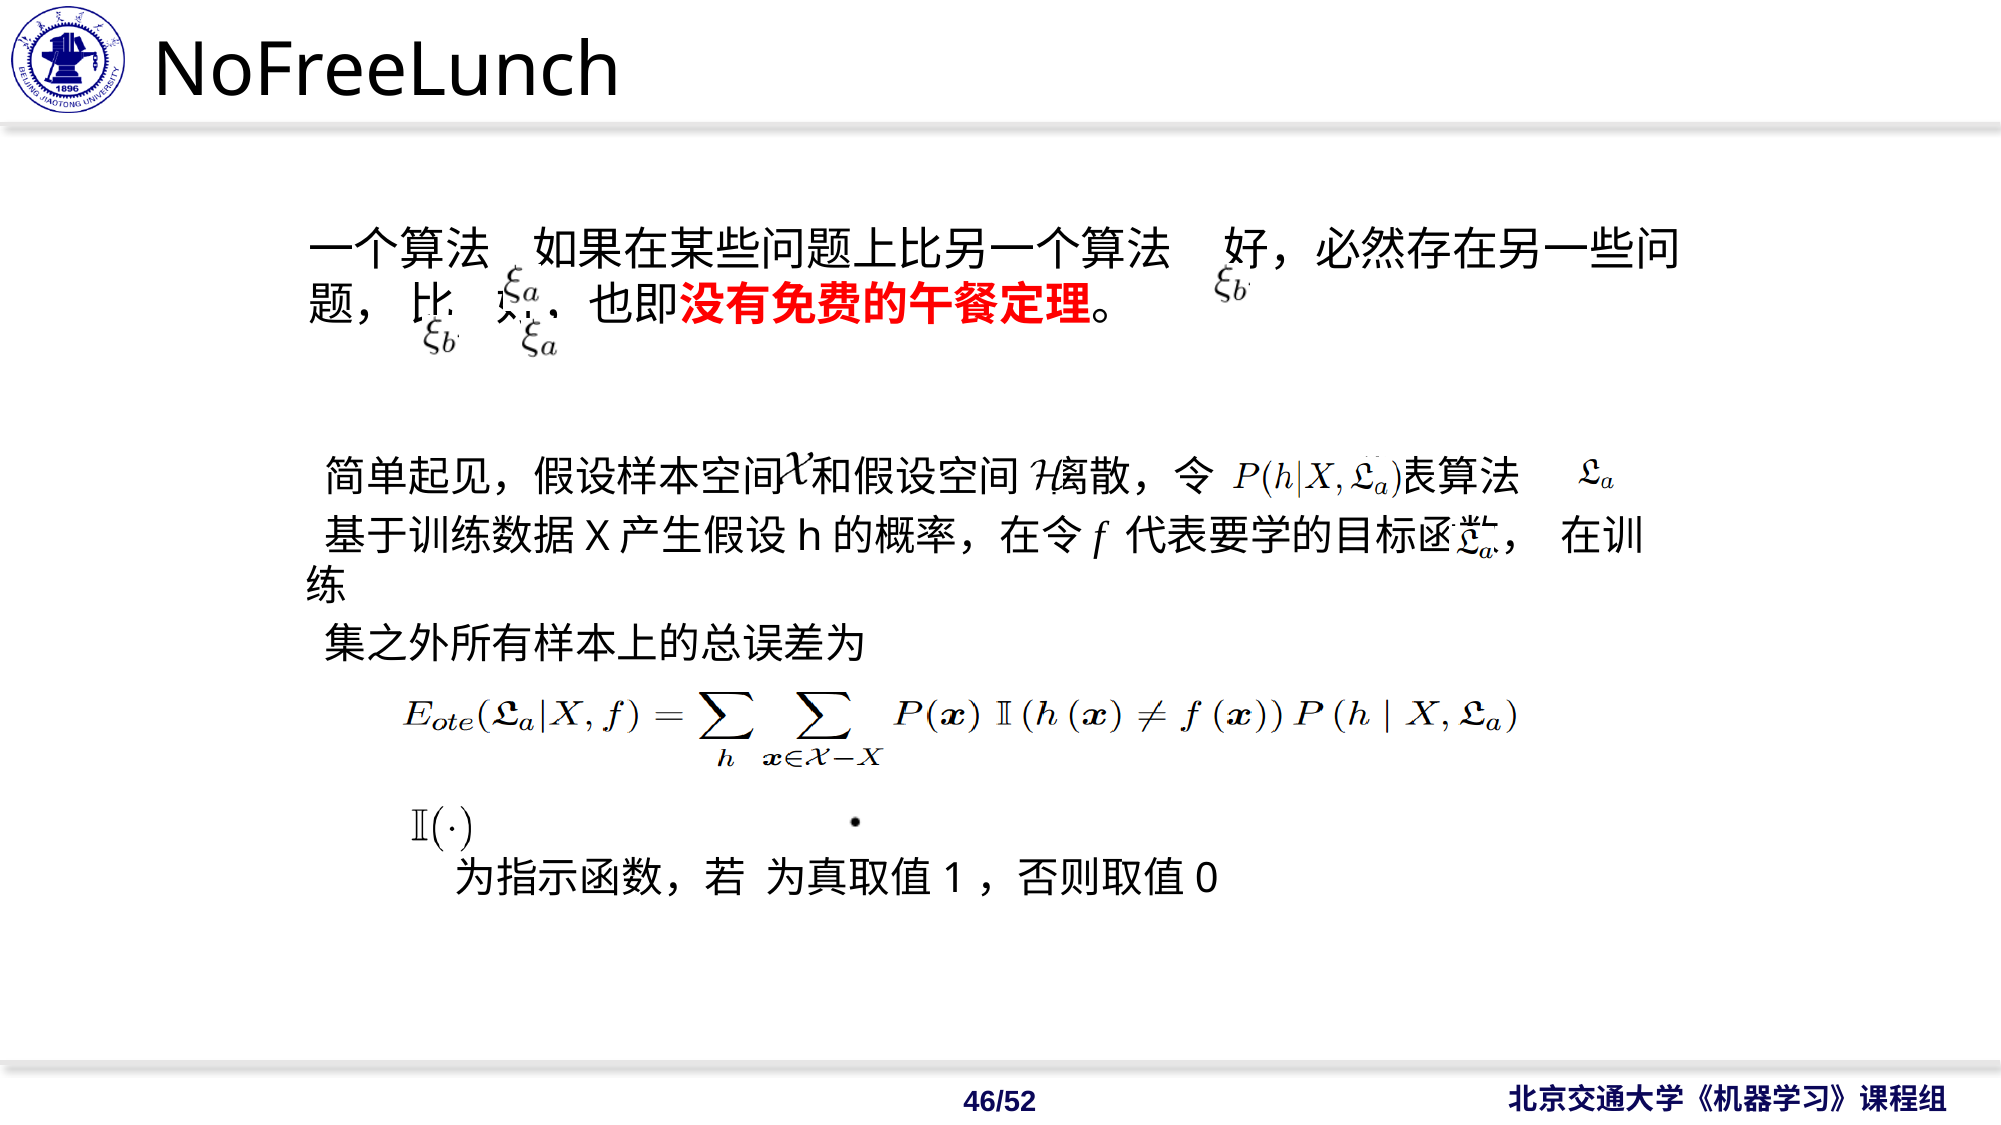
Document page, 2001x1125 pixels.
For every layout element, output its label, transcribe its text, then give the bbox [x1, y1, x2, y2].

picture [1449, 526, 1494, 563]
picture [1571, 456, 1615, 493]
text_box 一个算法 如果在某些问题上比另一个算法 好，必然存在另一些问题， 比 好，也即没有免费的午餐定理。 [293, 211, 1707, 356]
picture [521, 318, 559, 365]
picture [842, 812, 865, 835]
picture [1231, 457, 1406, 499]
picture [11, 6, 125, 113]
picture [397, 676, 1529, 774]
picture [1024, 457, 1063, 492]
title NoFreeLunch [137, 0, 1863, 180]
picture [1213, 263, 1250, 313]
picture [403, 798, 477, 855]
picture [503, 264, 541, 311]
picture [772, 449, 817, 487]
text_box 简单起见，假设样本空间 和假设空间 离散，令 代表算法 基于训练数据X产生假设h的概率，在令f 代表要学的目标函数， 在训练 集之外所有样本上的总误差为 为指示函数，若 为真取值1，否则取值0 [290, 442, 1671, 936]
picture [422, 315, 459, 365]
